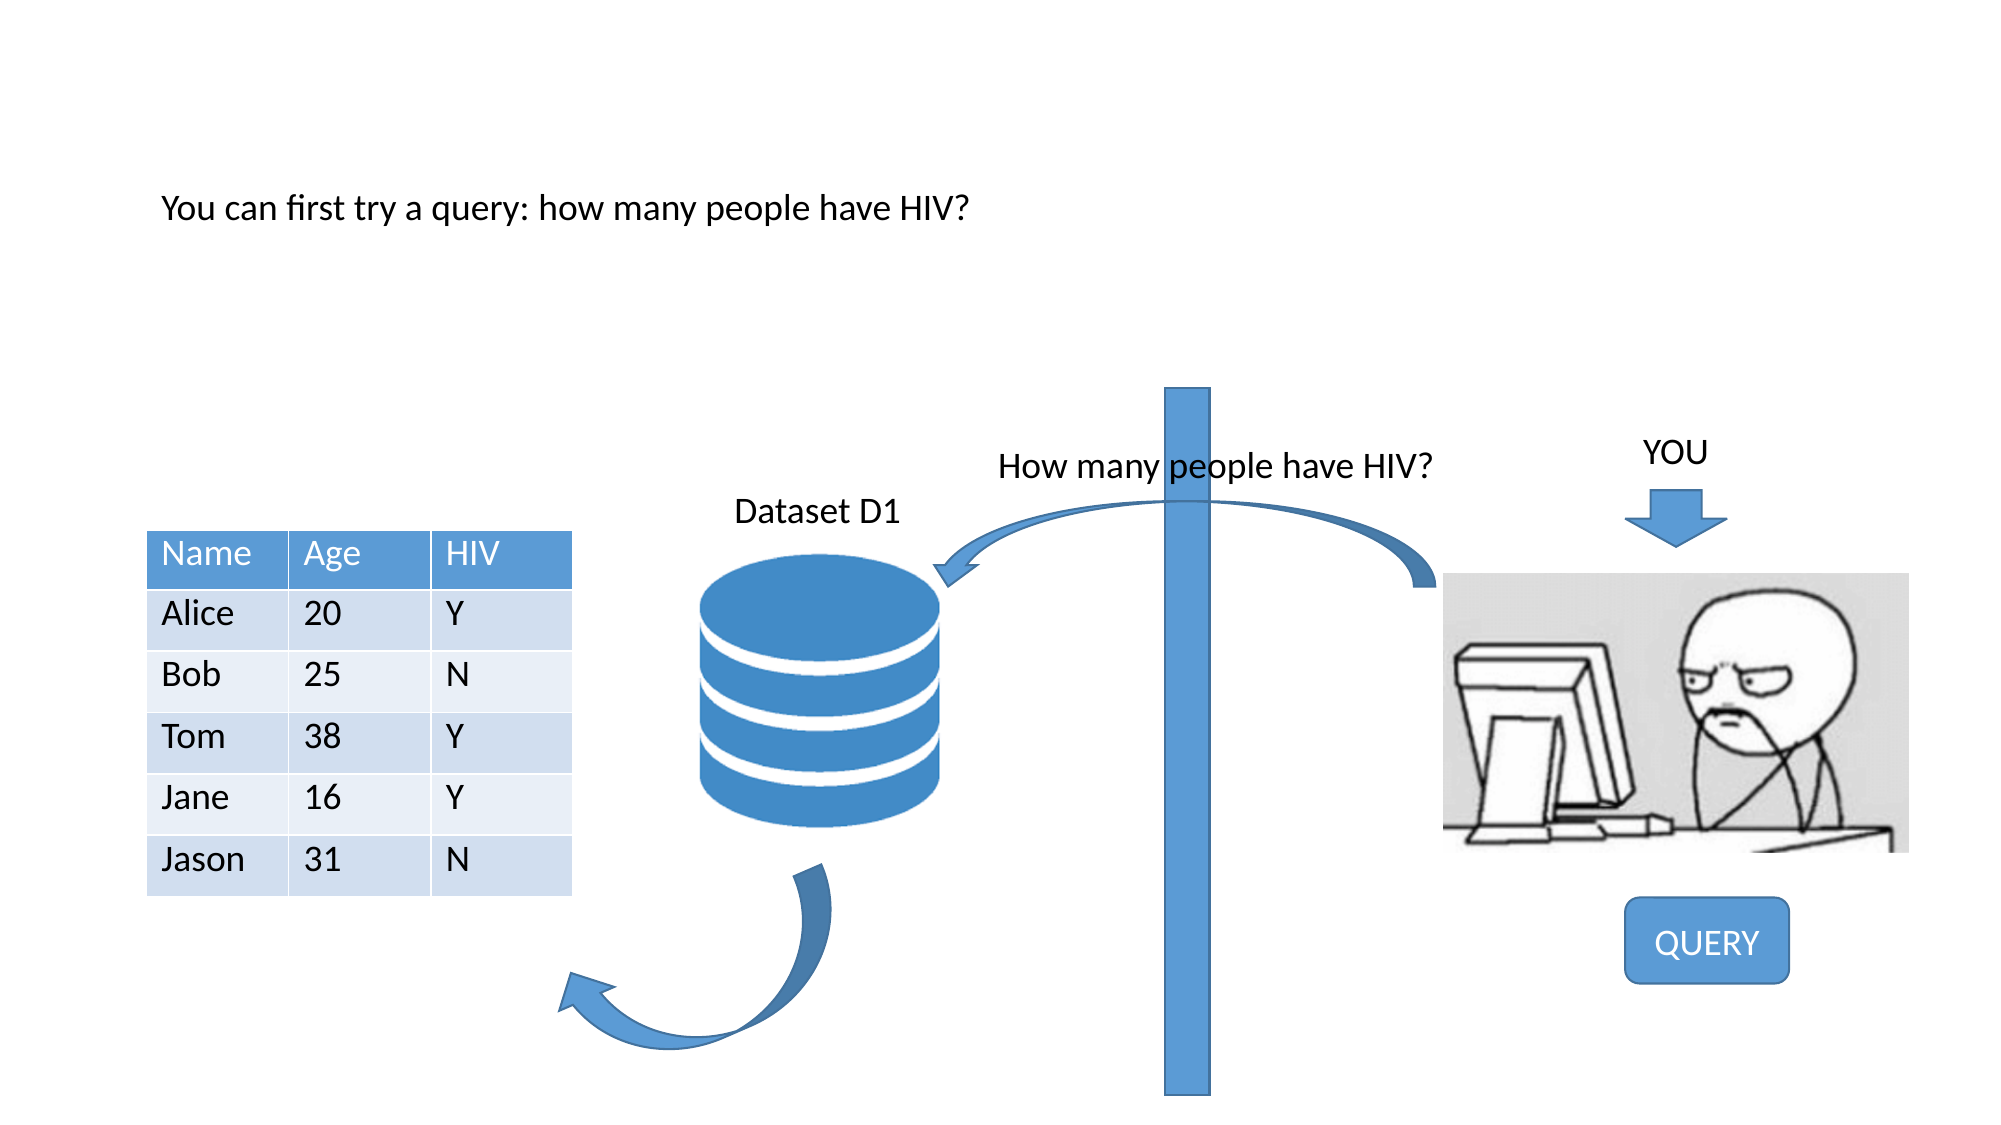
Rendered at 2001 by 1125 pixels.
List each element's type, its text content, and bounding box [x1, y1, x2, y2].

table_cell N [432, 836, 572, 896]
table_header HIV [432, 531, 572, 589]
text_box How many people have HIV? [983, 433, 1450, 494]
table_cell Alice [147, 591, 288, 650]
table_cell Jason [147, 836, 288, 896]
table_cell 31 [289, 836, 430, 896]
table_cell Tom [147, 713, 288, 773]
table_cell Y [432, 775, 572, 834]
text_box Dataset D1 [719, 478, 917, 523]
text_box [1164, 494, 1211, 500]
text_box [1624, 489, 1728, 548]
text_box You can first try a query: how many people have HIV? [146, 175, 1556, 236]
table_cell 16 [289, 775, 430, 834]
text_box [958, 500, 1437, 588]
table_cell Y [432, 591, 572, 650]
table_cell Y [432, 713, 572, 773]
table_cell 25 [289, 652, 430, 712]
text_box QUERY [1624, 896, 1791, 985]
table_header Name [147, 531, 288, 589]
picture [664, 523, 958, 836]
text_box YOU [1628, 419, 1724, 480]
text_box [1164, 387, 1211, 433]
table_cell 38 [289, 713, 430, 773]
table_cell N [432, 652, 572, 712]
picture [1443, 573, 1909, 853]
table_cell Jane [147, 775, 288, 834]
text_box [1164, 503, 1211, 1096]
table_header Age [289, 531, 430, 589]
table_cell 20 [289, 591, 430, 650]
table_cell Bob [147, 652, 288, 712]
text_box [557, 863, 832, 1051]
